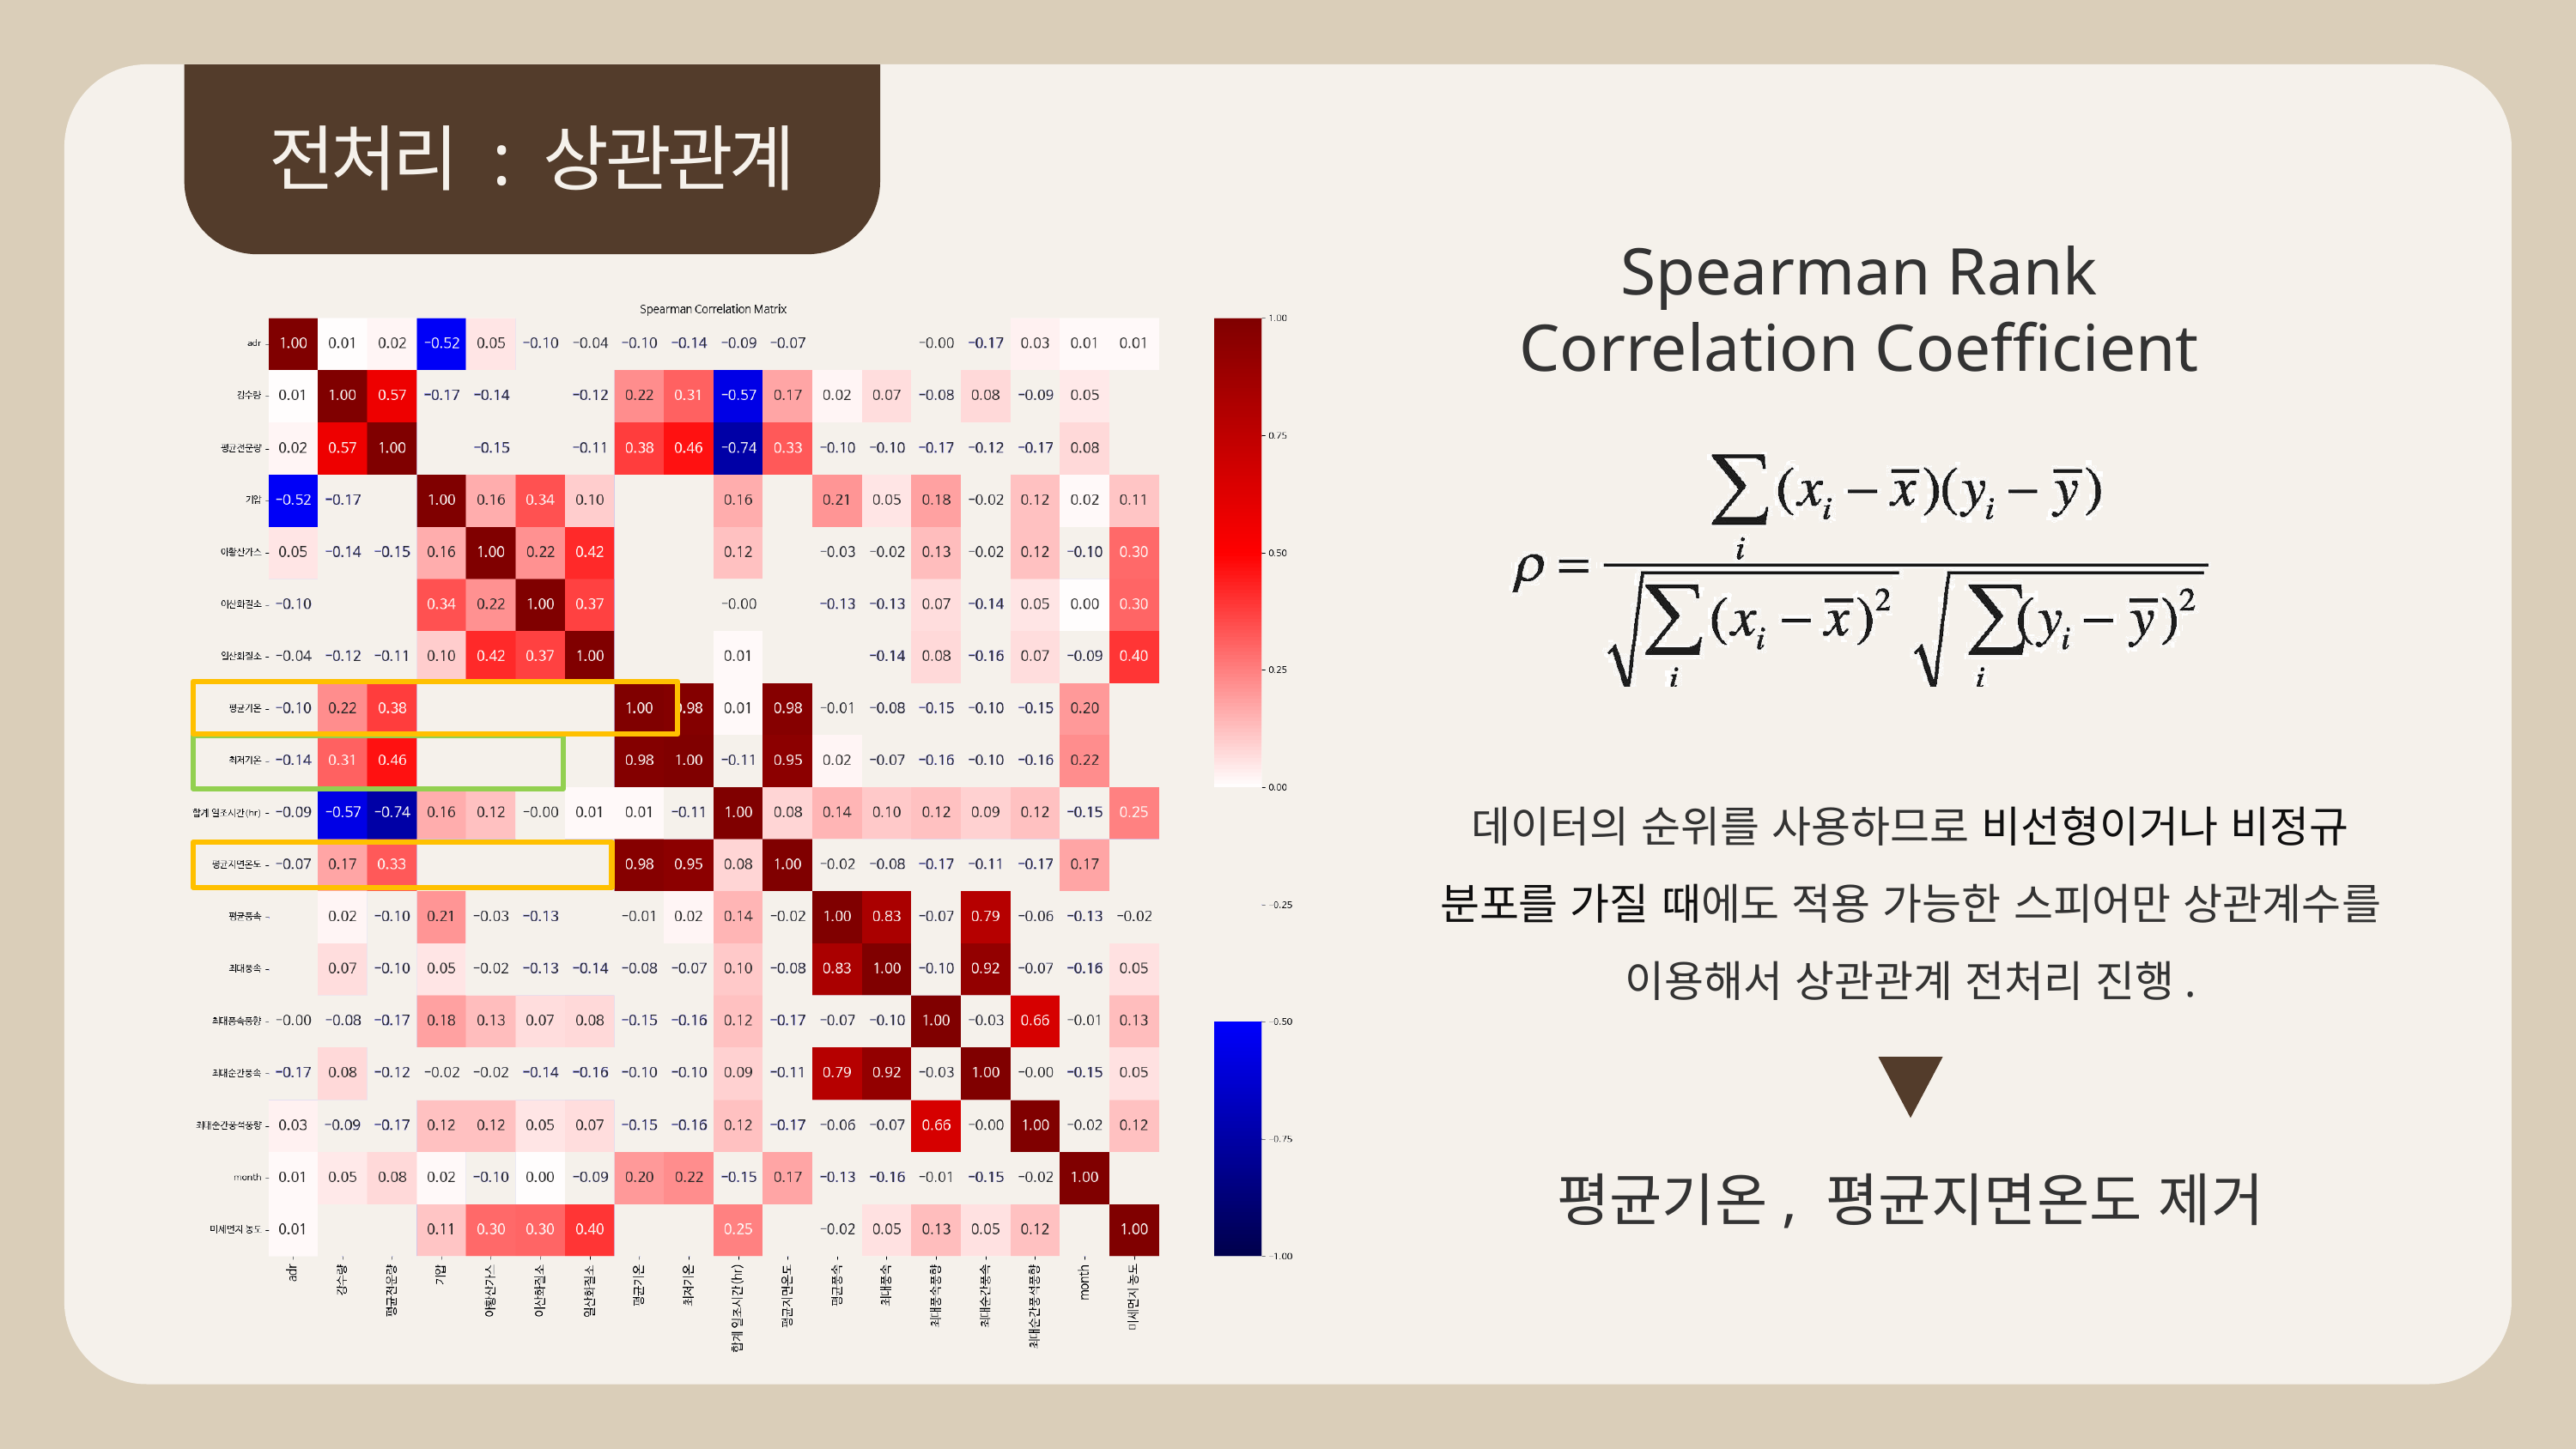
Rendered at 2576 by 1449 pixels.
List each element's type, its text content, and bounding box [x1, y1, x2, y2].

text_box 전처리 : 상관관계 [224, 79, 841, 239]
text_box [1876, 1055, 1945, 1120]
picture [1505, 448, 2216, 688]
text_box Spearman Rank Correlation Coefficient [1503, 230, 2216, 391]
text_box 데이터의 순위를 사용하므로 비선형이거나 비정규 분포를 가질 때에도 적용 가능한 스피어만 상관계수를 이용해서 상관관계 전처리 진행. [1404, 767, 2417, 1012]
text_box [62, 62, 2514, 1386]
picture [185, 297, 1299, 1358]
text_box 평균기온, 평균지면온도 제거 [1404, 1123, 2417, 1240]
text_box [182, 62, 883, 257]
